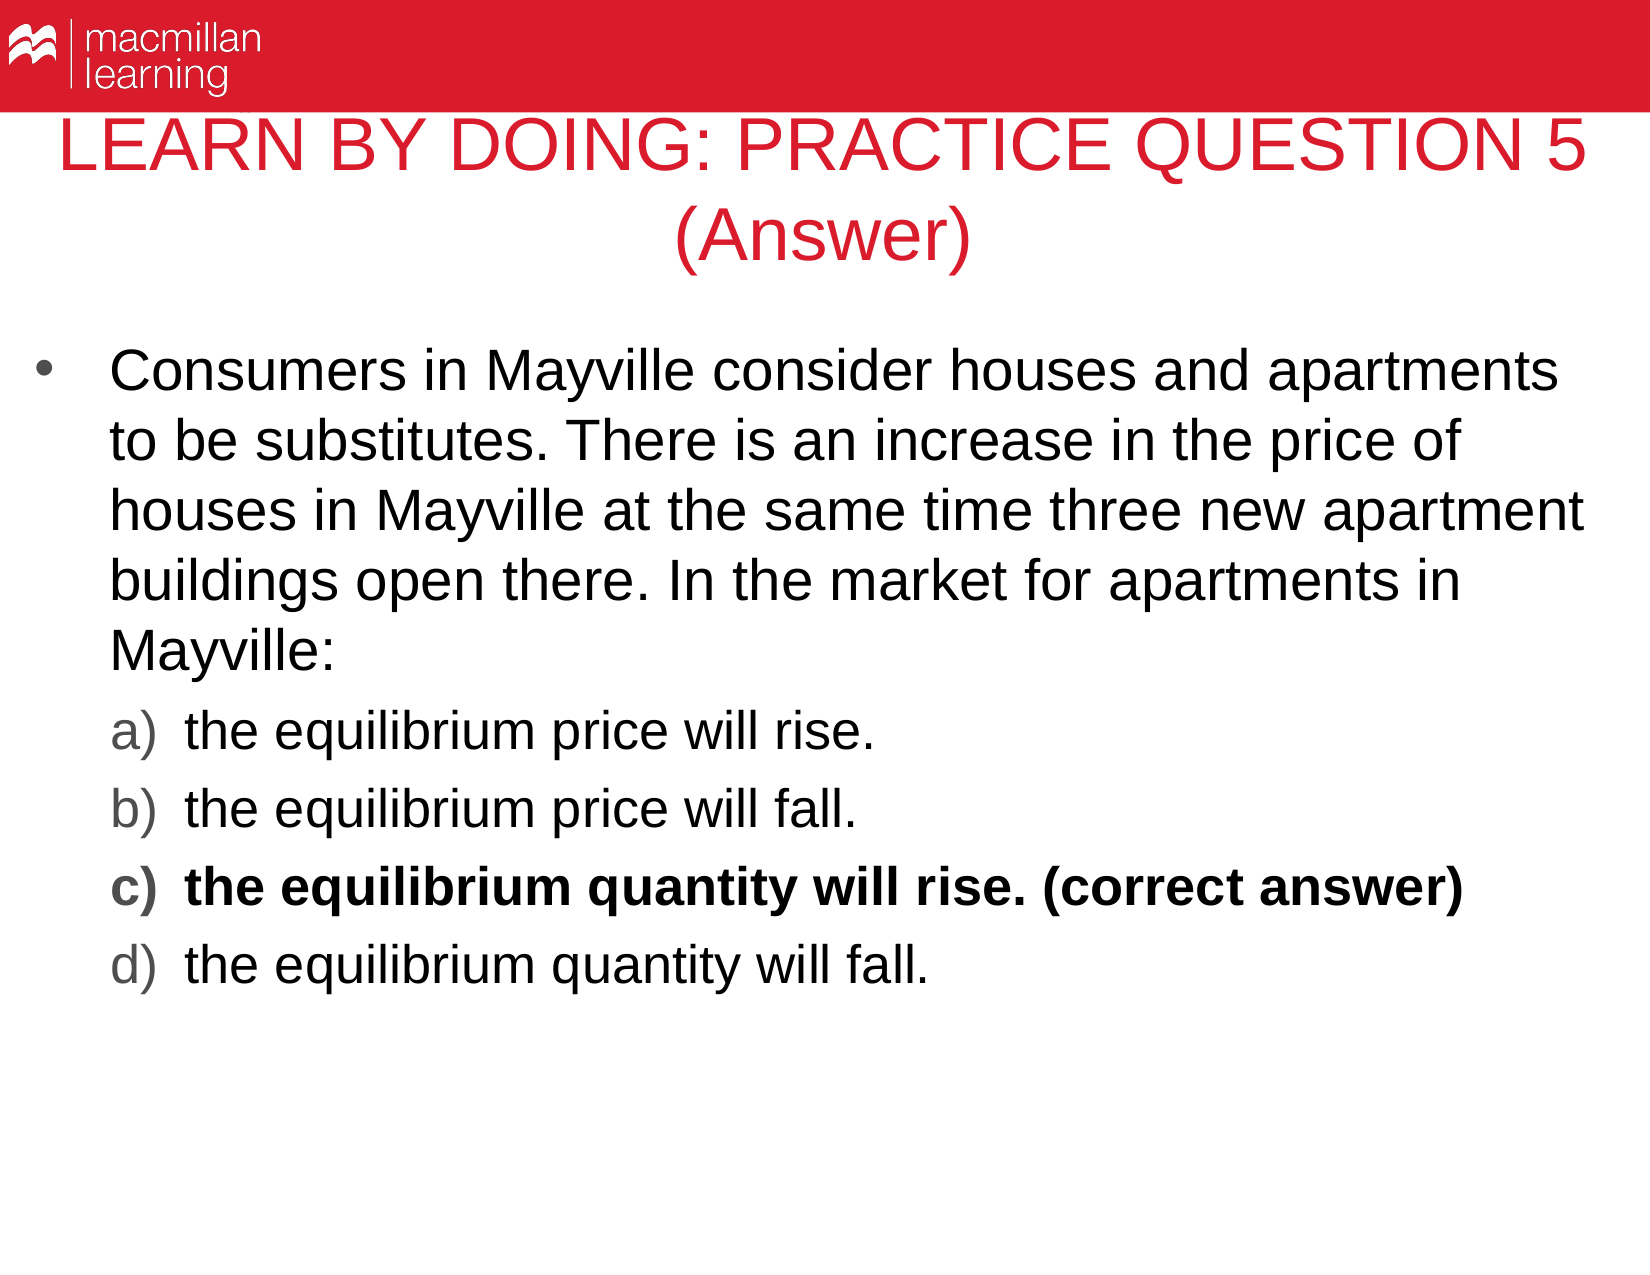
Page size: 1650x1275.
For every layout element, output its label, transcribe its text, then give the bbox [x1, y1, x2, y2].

picture [9, 19, 260, 97]
title LEARN BY DOING: PRACTICE QUESTION 5 (Answer) [3, 118, 1644, 253]
list Consumers in Mayville consider houses and apartments to be substitutes. There is an increase in the price of houses in Mayville at the same time three new apartment buildings open there. In the market for apartments in Mayville: the equilibrium price will rise. the equilibrium price will fall. the equilibrium quantity will rise. (correct answer) the equilibrium quantity will fall. [19, 317, 1628, 1246]
